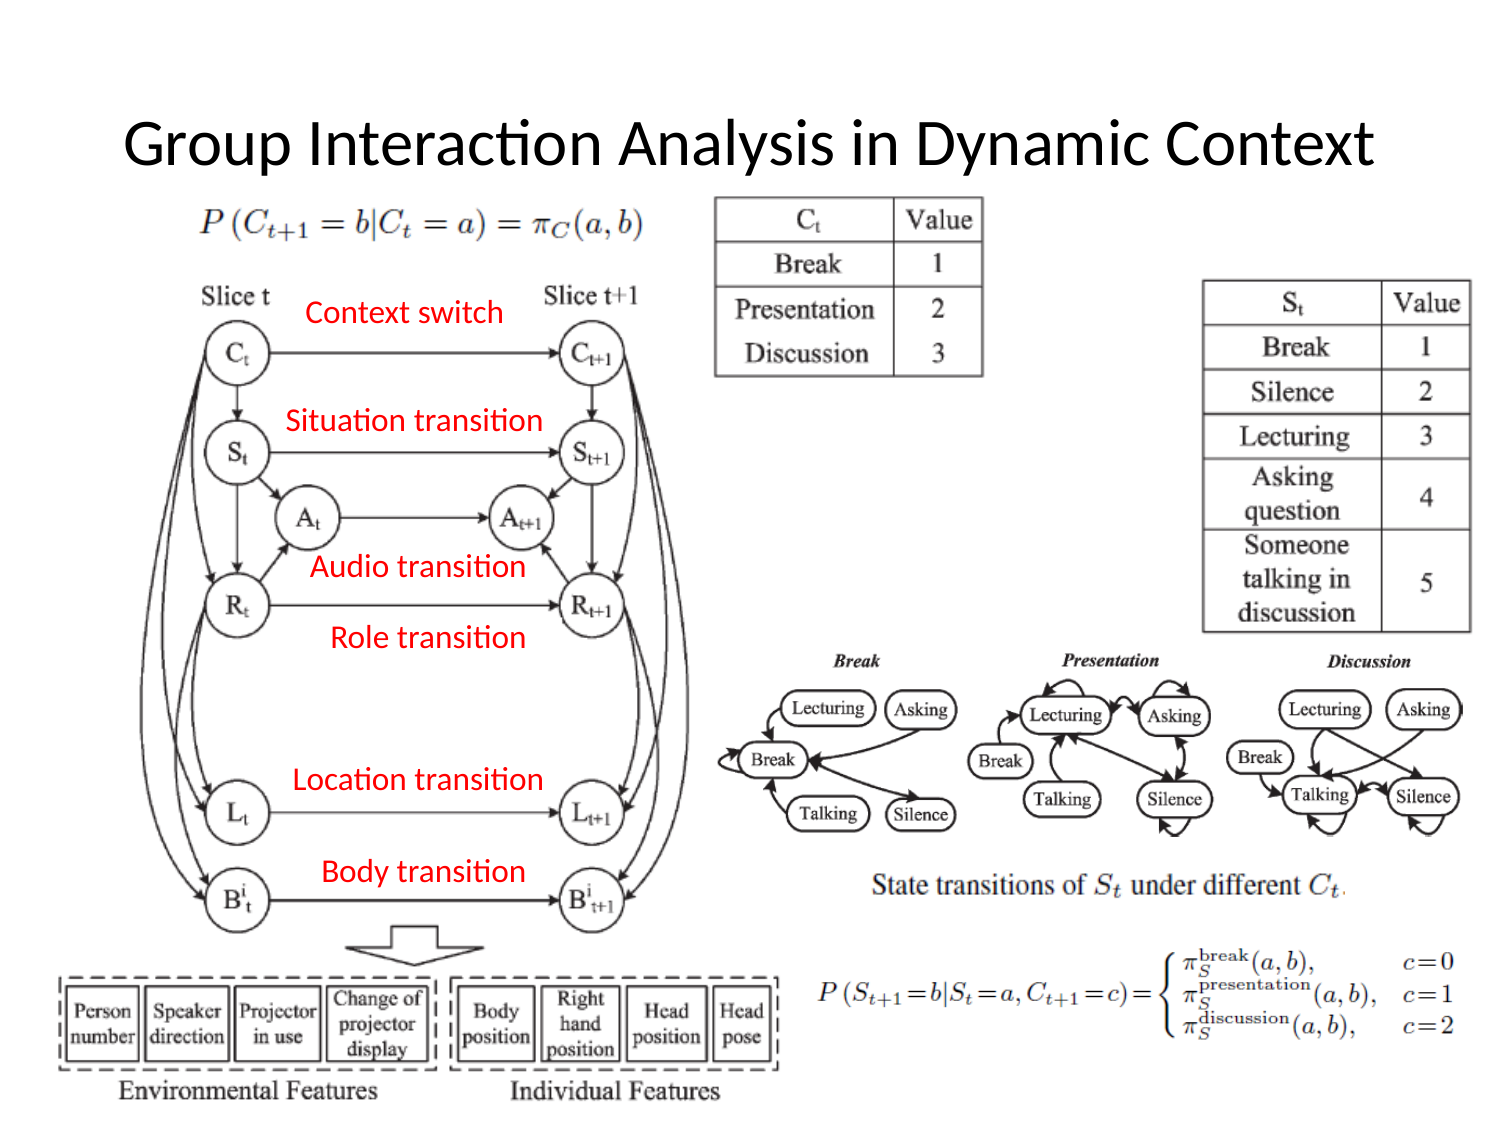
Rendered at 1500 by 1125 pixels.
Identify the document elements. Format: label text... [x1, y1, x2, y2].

picture [808, 946, 1462, 1047]
picture [708, 274, 1477, 850]
title Group Interaction Analysis in Dynamic Context [75, 45, 1425, 233]
picture [708, 192, 986, 381]
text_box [21, 264, 791, 1109]
picture [864, 869, 1345, 903]
picture [191, 192, 646, 251]
